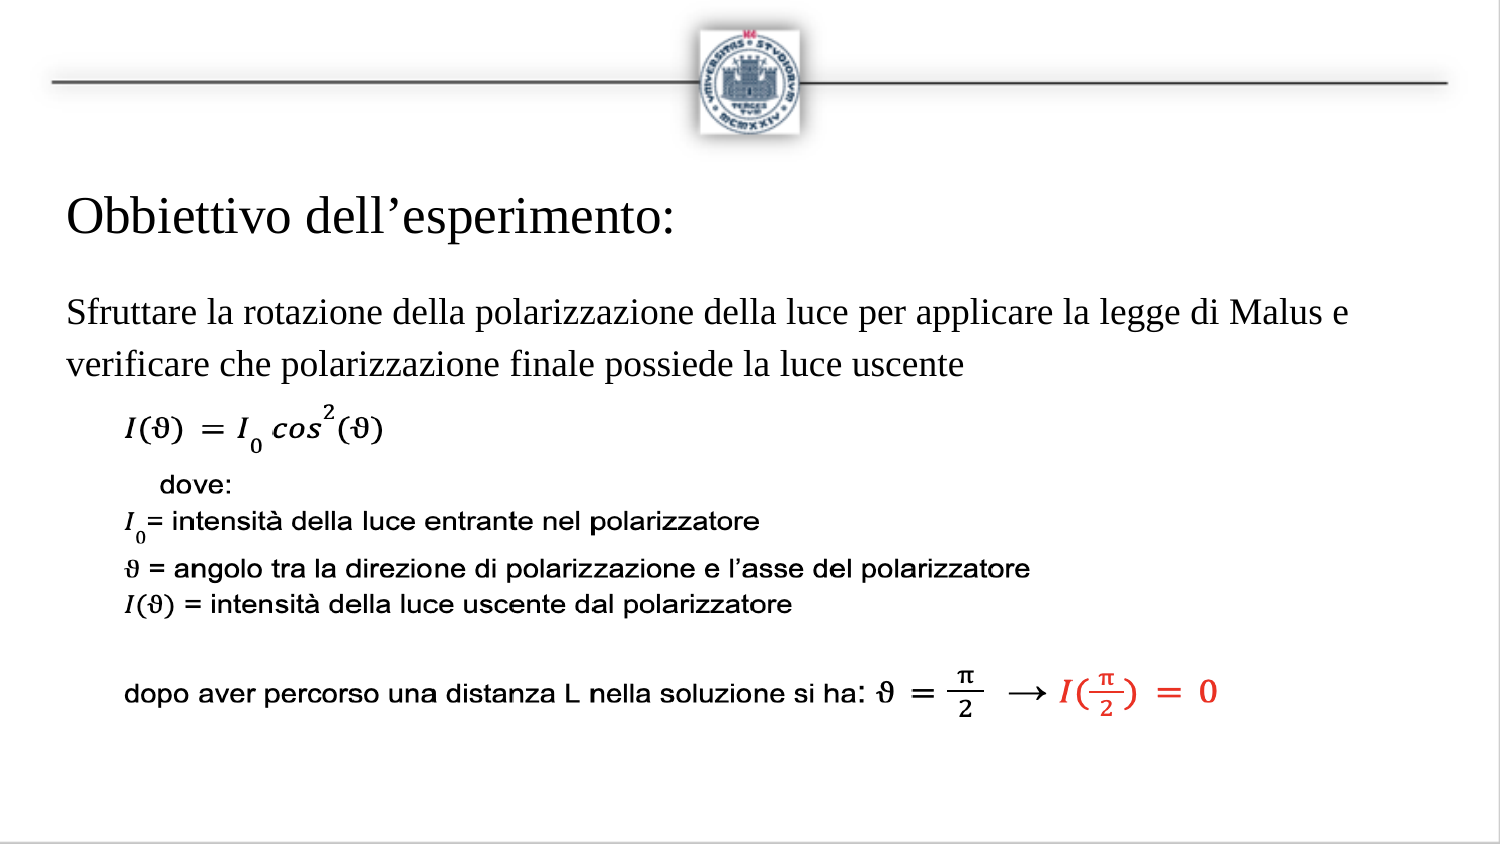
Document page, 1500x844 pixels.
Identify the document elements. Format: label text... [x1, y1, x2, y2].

picture [0, 0, 1500, 844]
title Obbiettivo dell’esperimento: [51, 165, 1449, 260]
list Sfruttare la rotazione della polarizzazione della luce per applicare la legge di Malus e verificare che polarizzazione finale possiede la luce uscente [51, 265, 1449, 418]
